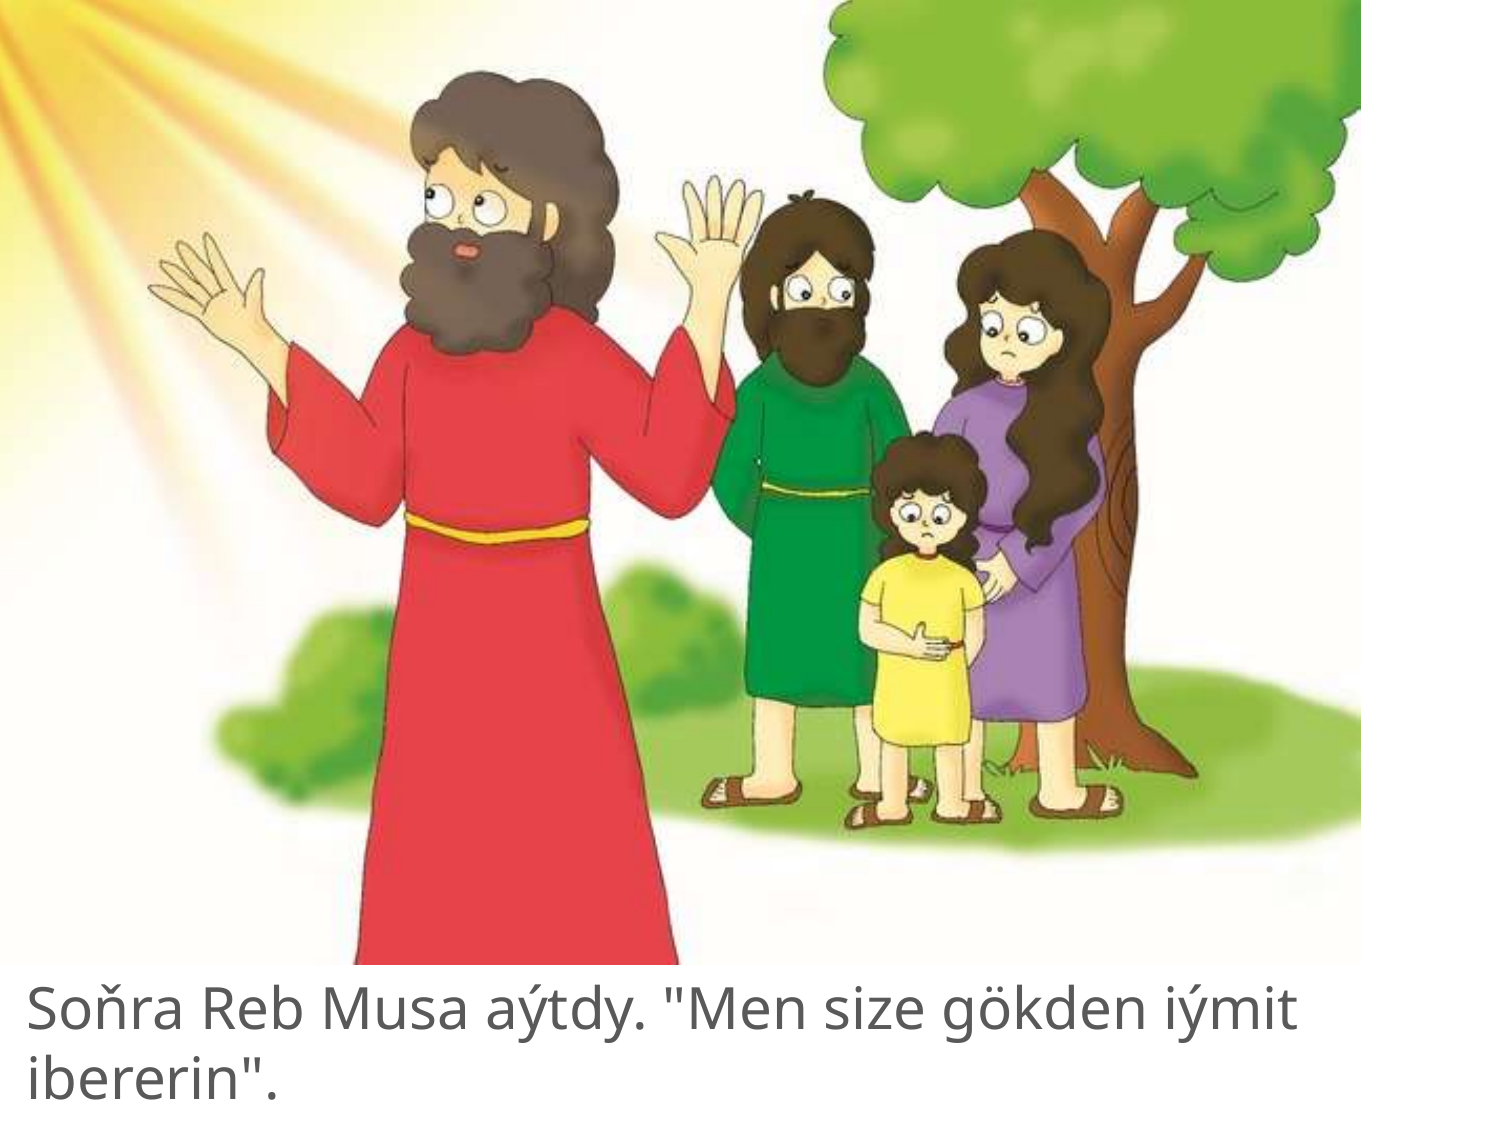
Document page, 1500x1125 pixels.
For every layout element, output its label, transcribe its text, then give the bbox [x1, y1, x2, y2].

picture [0, 0, 1362, 965]
text_box Soňra Reb Musa aýtdy. "Men size gökden iýmit ibererin". [11, 964, 1483, 1119]
